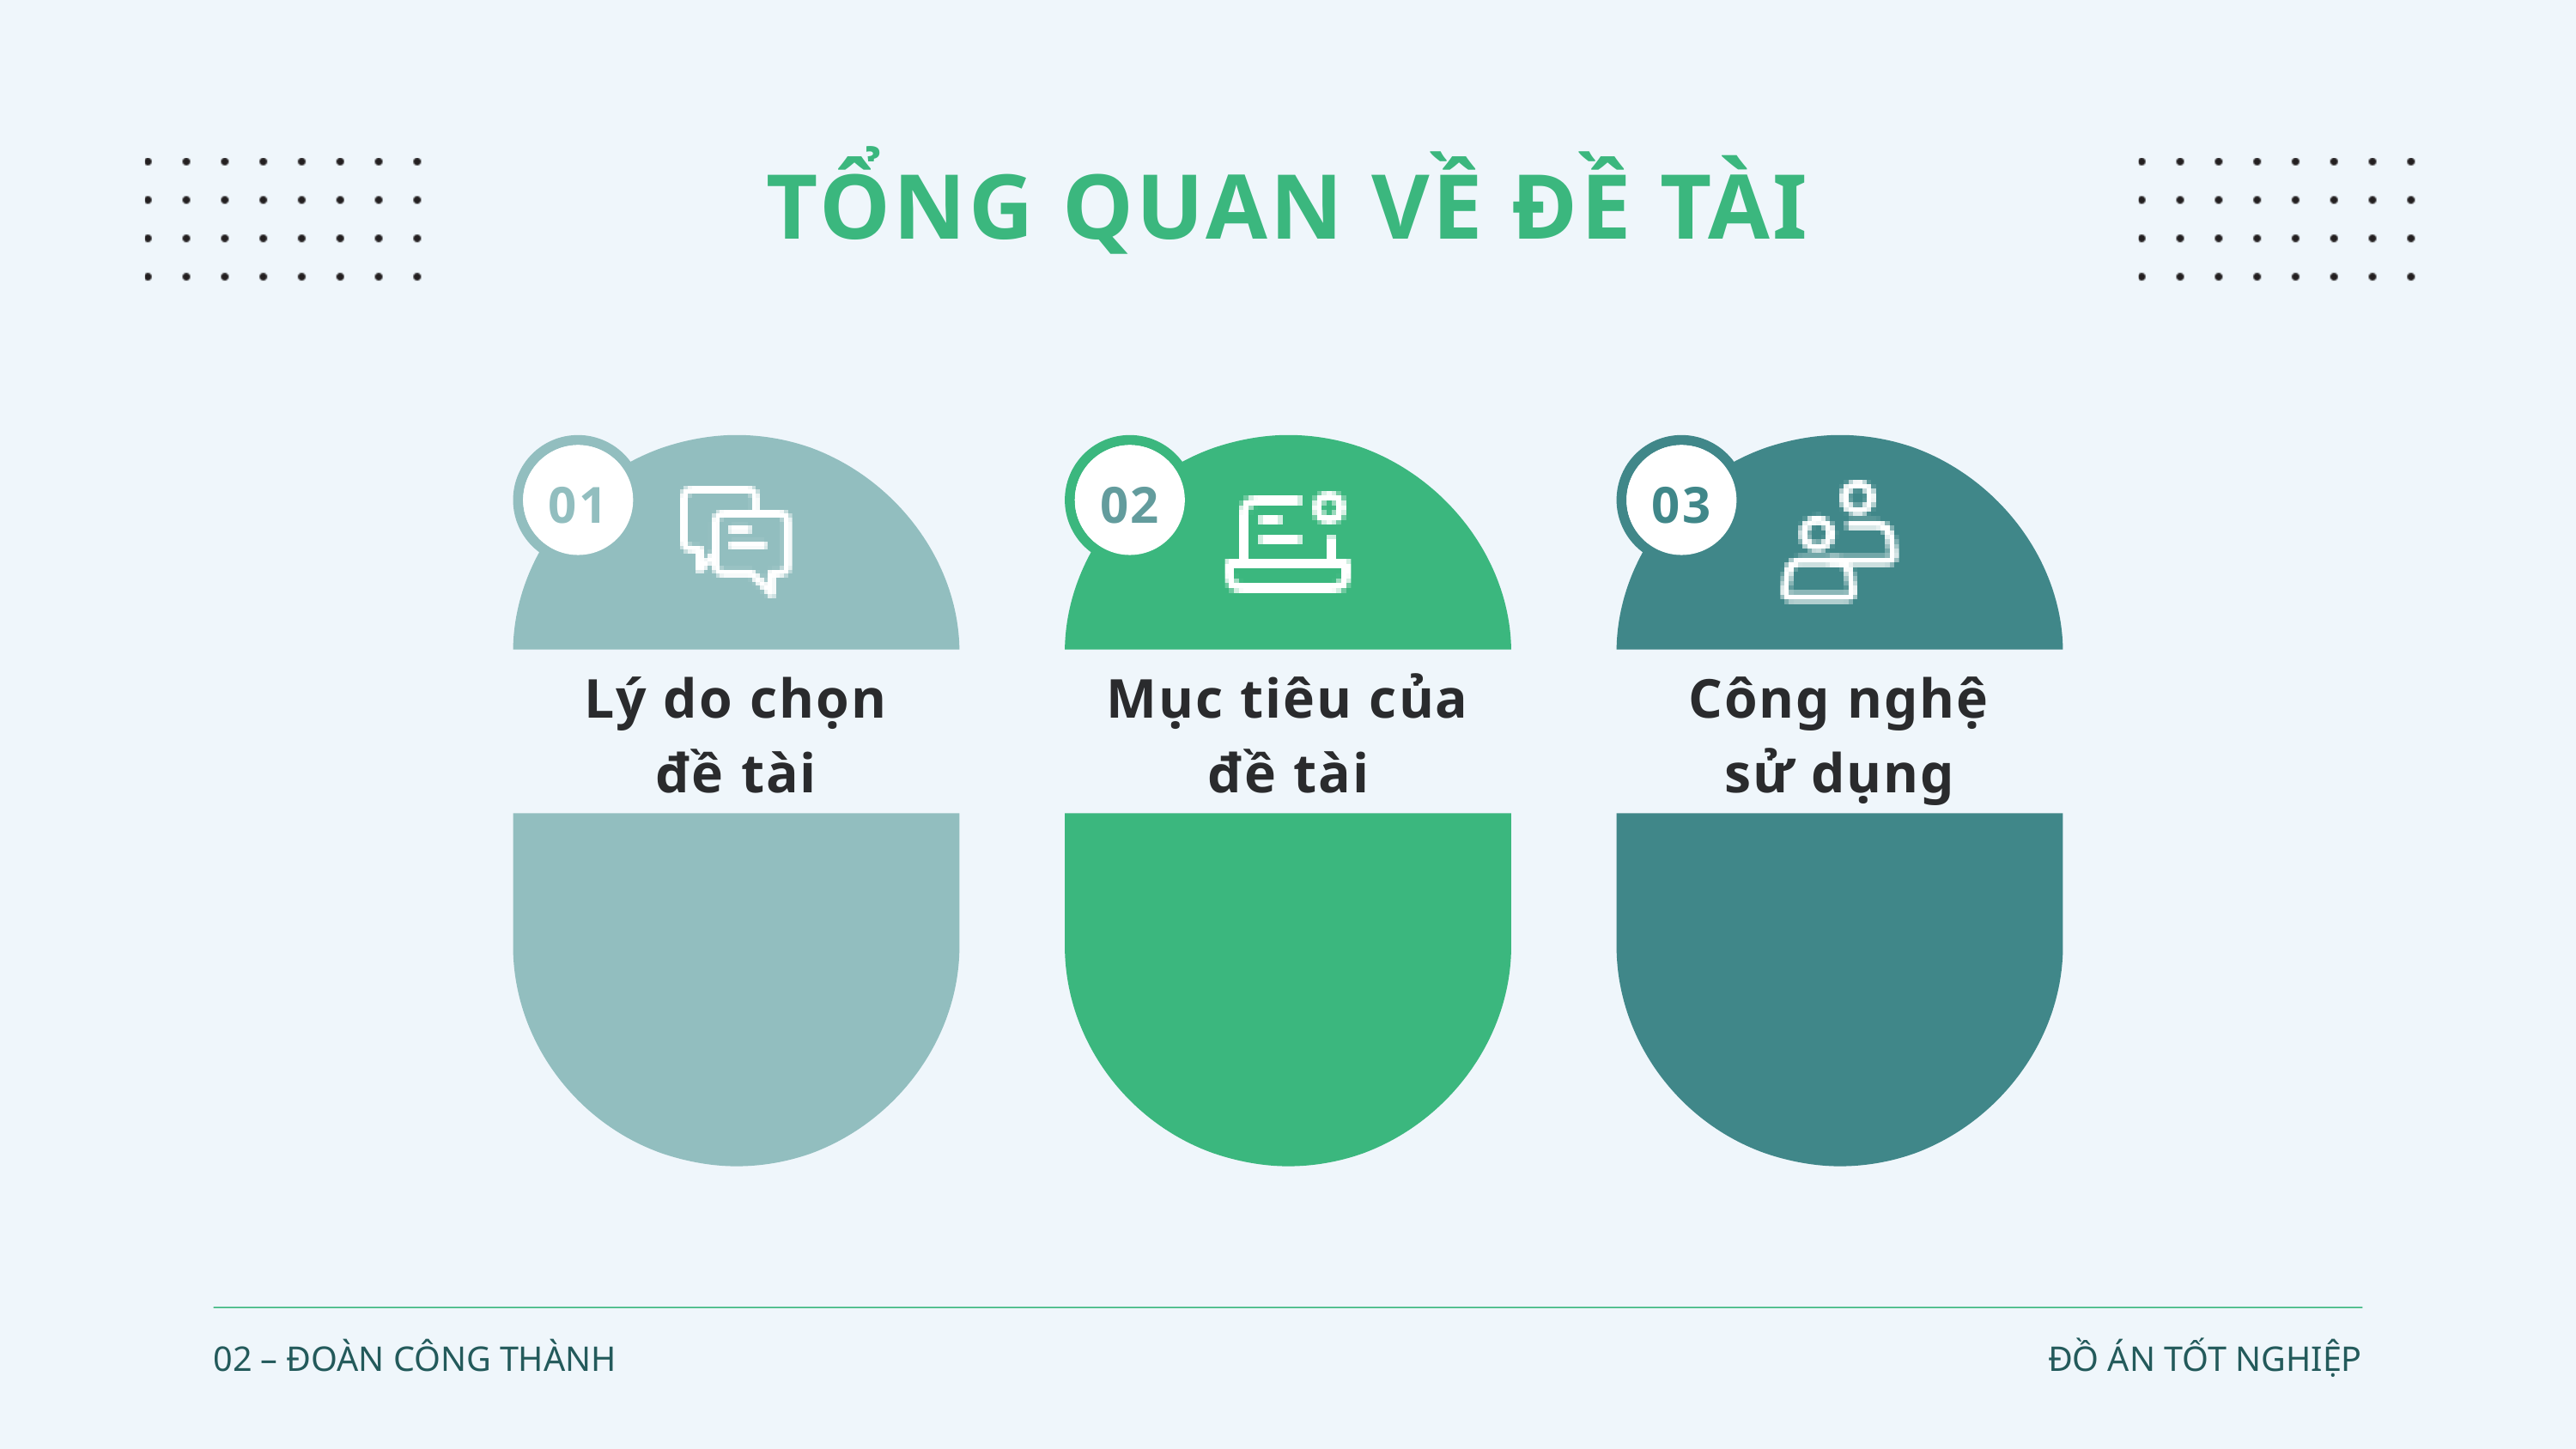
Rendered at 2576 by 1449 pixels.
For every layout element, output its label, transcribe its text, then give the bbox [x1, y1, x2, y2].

text_box [144, 158, 438, 294]
text_box Công nghệ sử dụng [1656, 657, 2024, 804]
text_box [1616, 434, 2063, 650]
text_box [513, 813, 960, 1167]
text_box [2138, 158, 2432, 294]
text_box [1616, 813, 2063, 1167]
text_box 02 – ĐOÀN CÔNG THÀNH [213, 1325, 818, 1379]
text_box TỔNG QUAN VỀ ĐỀ TÀI [685, 131, 1891, 257]
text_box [1064, 434, 1512, 650]
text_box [513, 434, 960, 650]
text_box ĐỒ ÁN TỐT NGHIỆP [1736, 1325, 2363, 1379]
text_box Lý do chọn đề tài [552, 657, 920, 804]
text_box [1064, 813, 1512, 1167]
text_box Mục tiêu của đề tài [1104, 657, 1473, 804]
